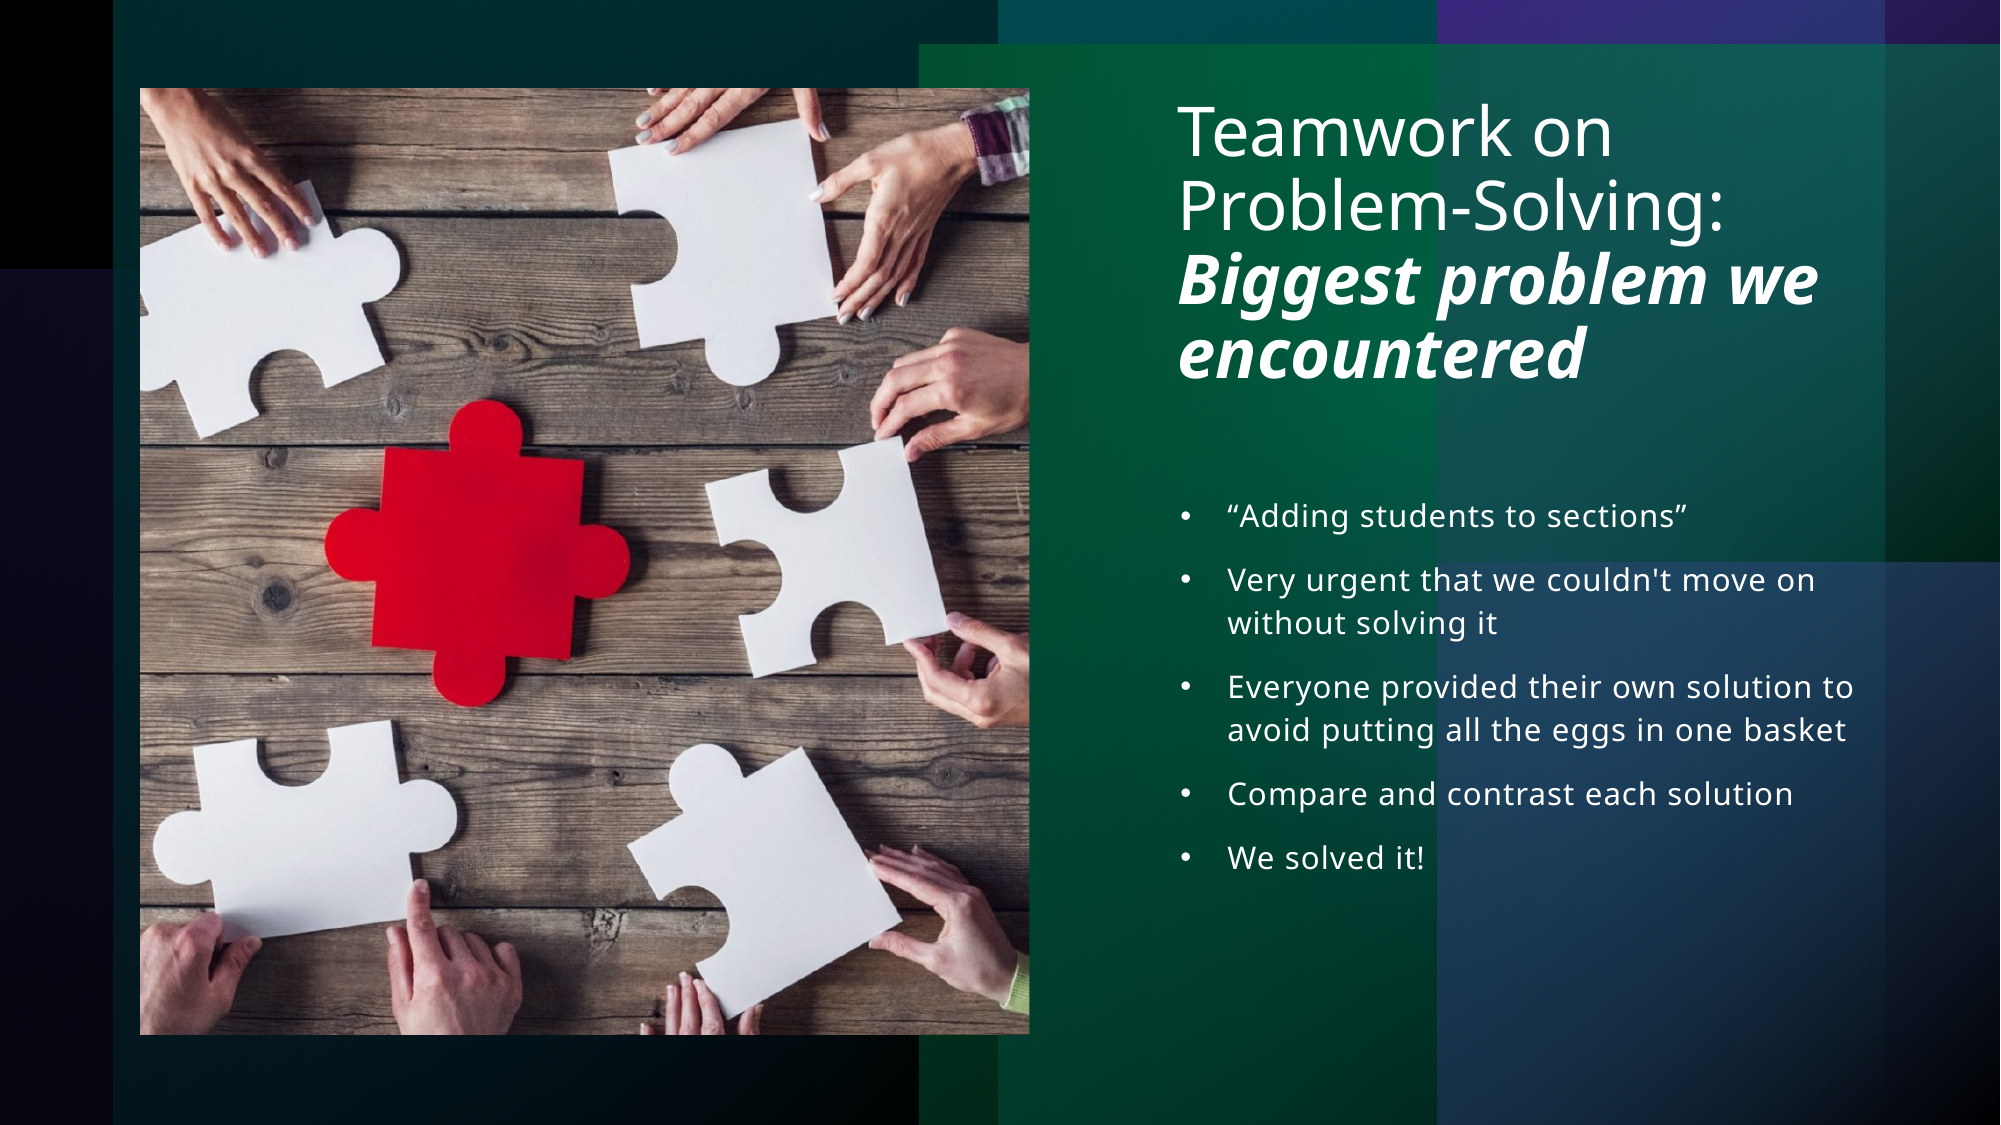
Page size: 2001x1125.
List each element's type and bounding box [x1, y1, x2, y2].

picture [140, 88, 1030, 1035]
text_box [0, 0, 2000, 1125]
